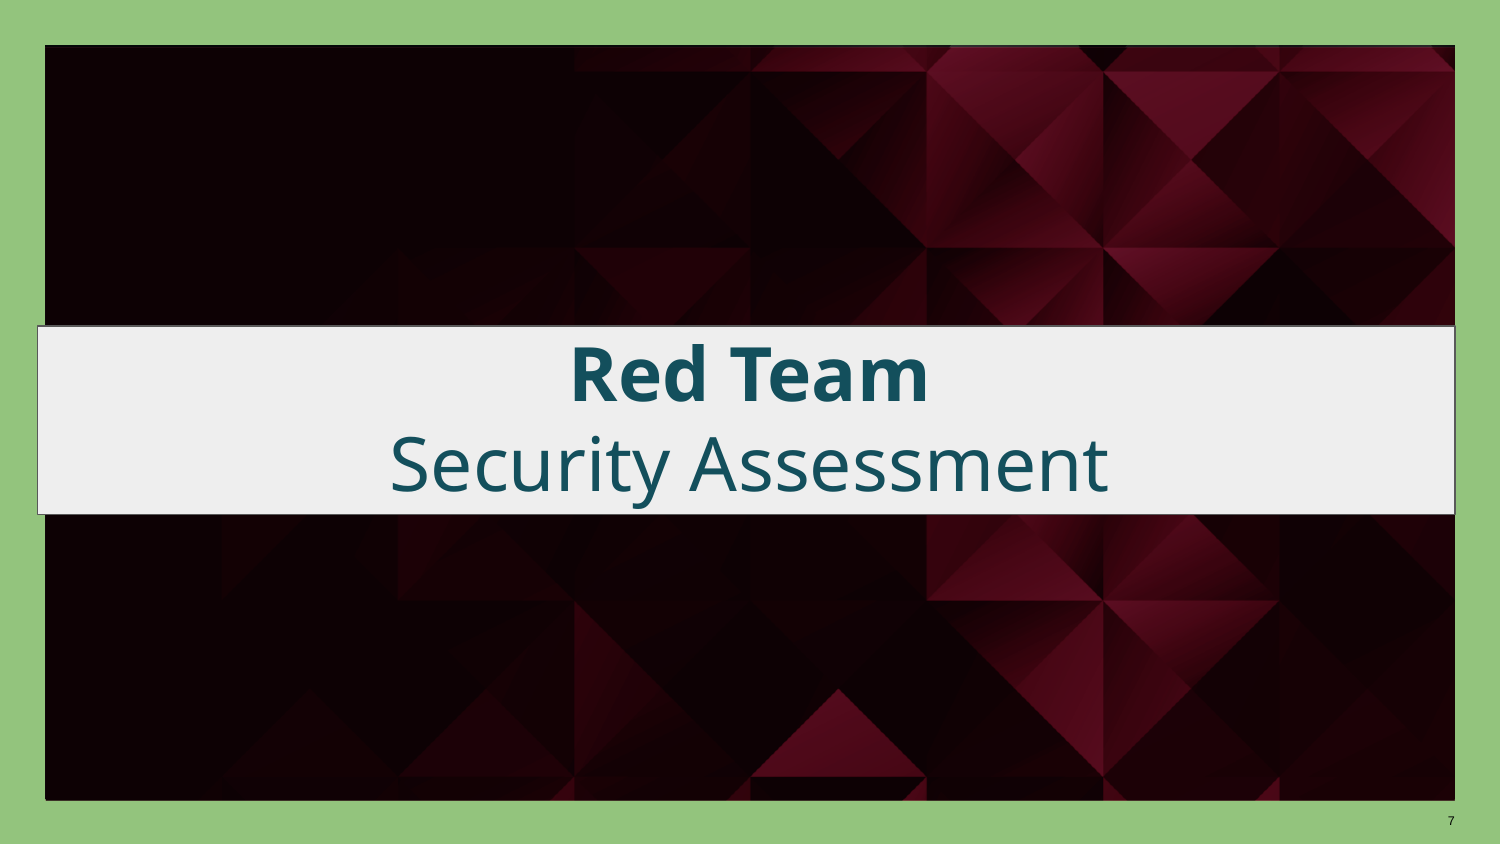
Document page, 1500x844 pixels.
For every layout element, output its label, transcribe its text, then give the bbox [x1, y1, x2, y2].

picture [44, 45, 1456, 802]
text_box ‹#› [1411, 813, 1455, 831]
